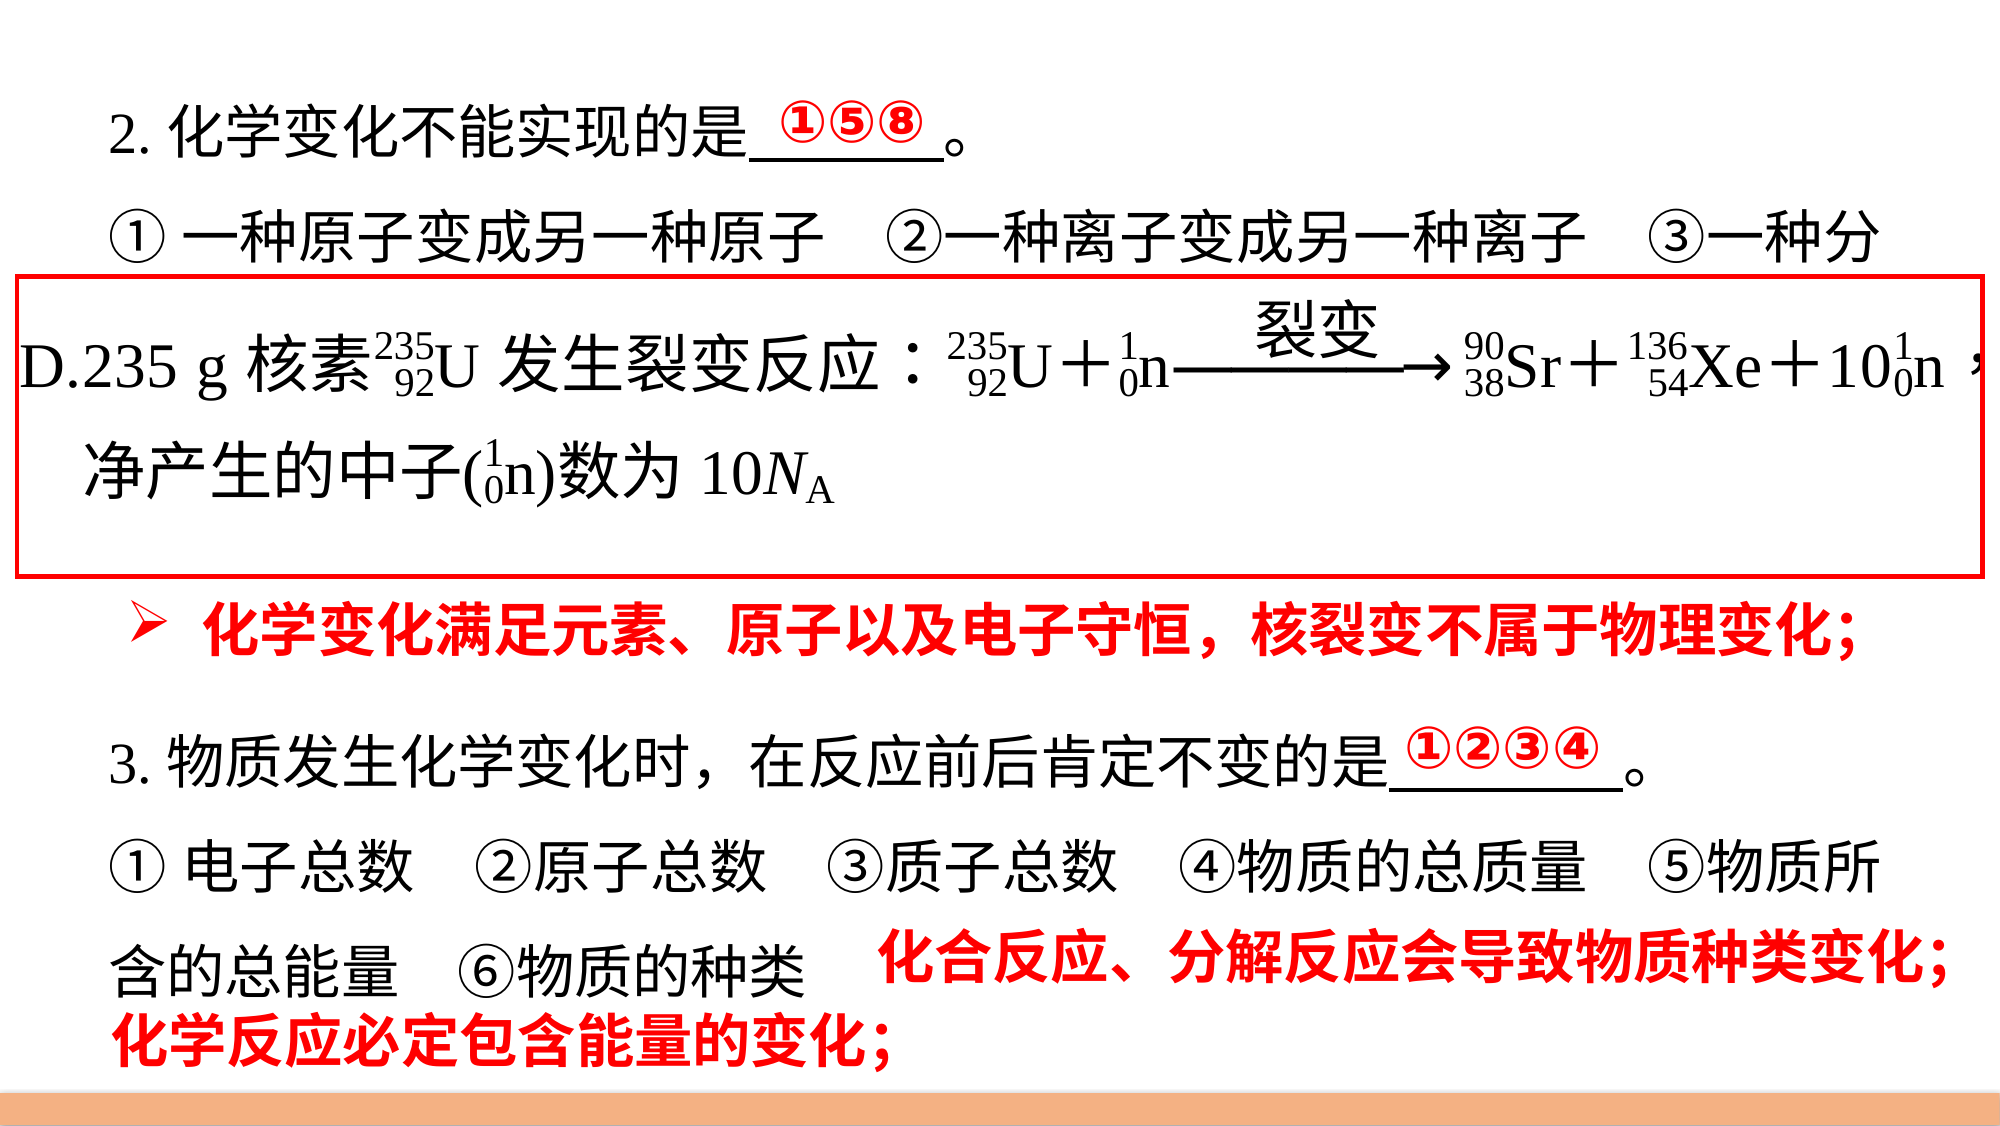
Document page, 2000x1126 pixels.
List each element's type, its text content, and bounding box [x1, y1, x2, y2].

text_box [0, 1092, 2000, 1126]
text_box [19, 278, 1981, 575]
text_box 化学变化满足元素、原子以及电子守恒，核裂变不属于物理变化； [112, 586, 1907, 671]
text_box 化学反应必定包含能量的变化； [95, 996, 941, 1082]
text_box 2.化学变化不能实现的是 。 ①一种原子变成另一种原子 ②一种离子变成另一种离子 ③一种分子变成另一种分子 ④一种单质变成另一种单质 ⑤一个质子变成一个中子 ⑥混合物变成纯净物 ⑦有毒有污染的物质变成无毒无污染的物质 ⑧金属变成非金属 3.物质发生化学变化时，在反应前后肯定不变的是 。 ①电子总数 ②原子总数 ③质子总数 ④物质的总质量 ⑤物质所含的总能量 ⑥物质的种类 [88, 50, 1902, 274]
text_box ①②③④ [1389, 671, 1617, 788]
text_box ①⑤⑧ [763, 41, 941, 162]
text_box 2.化学变化不能实现的是 。 ①一种原子变成另一种原子 ②一种离子变成另一种离子 ③一种分子变成另一种分子 ④一种单质变成另一种单质 ⑤一个质子变成一个中子 ⑥混合物变成纯净物 ⑦有毒有污染的物质变成无毒无污染的物质 ⑧金属变成非金属 3.物质发生化学变化时，在反应前后肯定不变的是 。 ①电子总数 ②原子总数 ③质子总数 ④物质的总质量 ⑤物质所含的总能量 ⑥物质的种类 [88, 586, 1902, 1015]
text_box 化合反应、分解反应会导致物质种类变化； [861, 913, 1998, 998]
